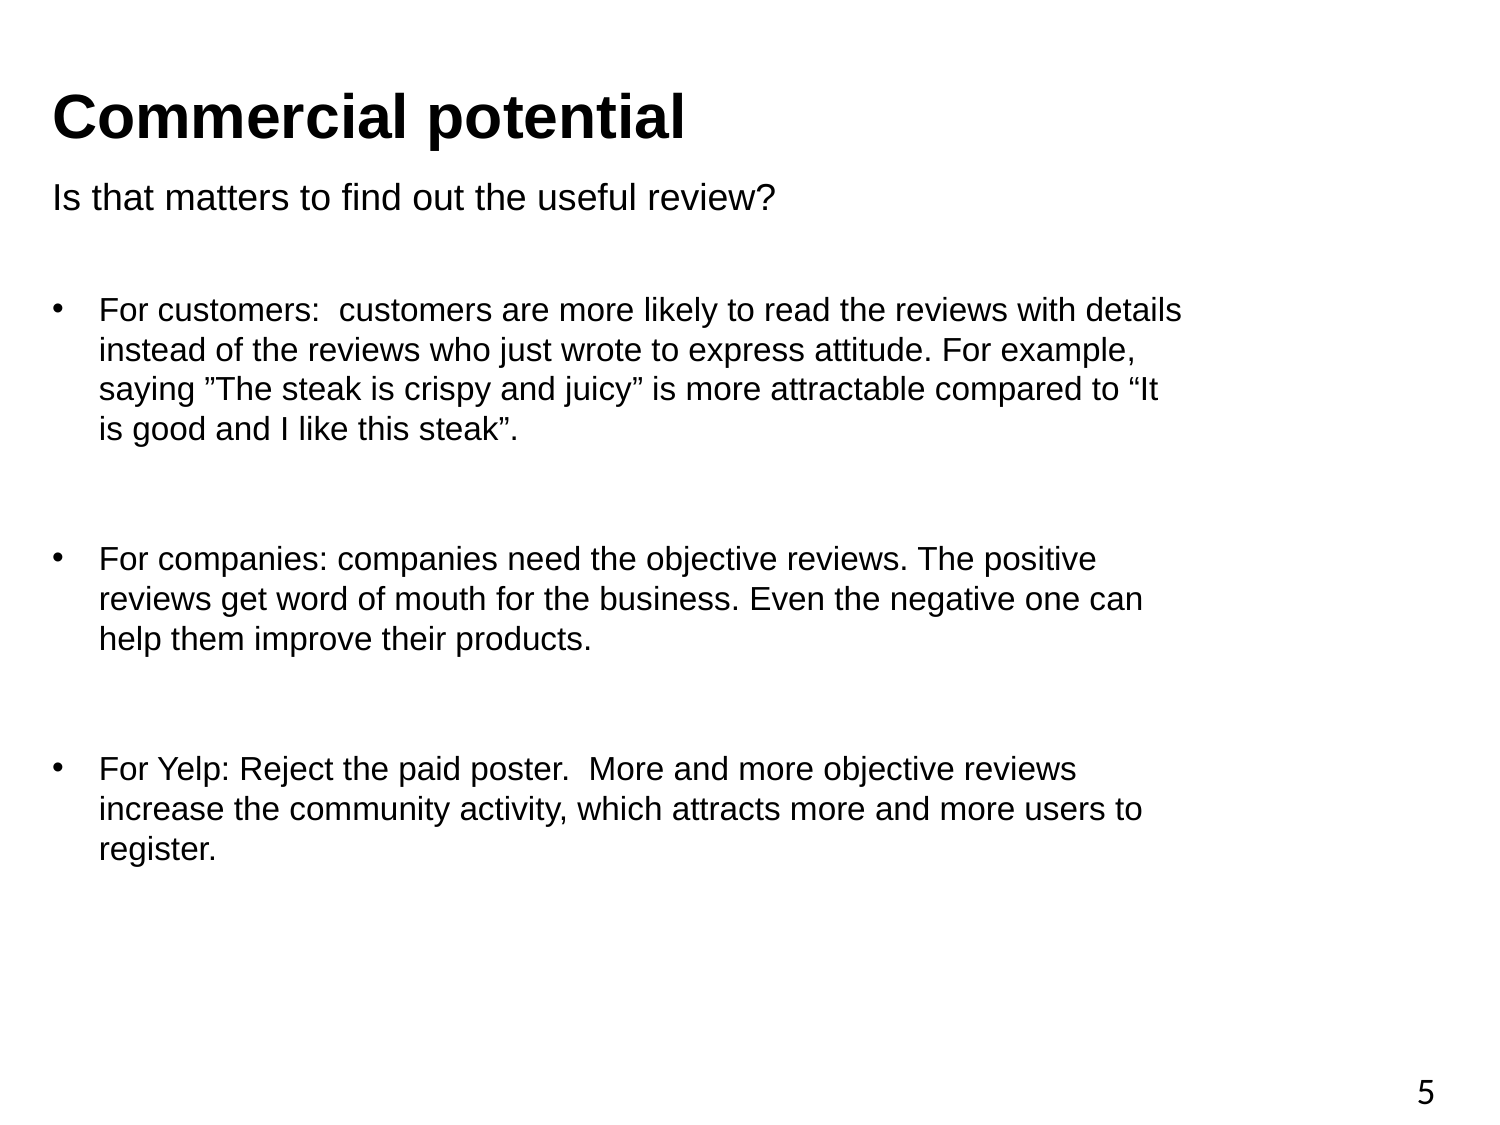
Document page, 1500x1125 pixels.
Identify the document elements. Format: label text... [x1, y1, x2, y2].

list For customers: customers are more likely to read the reviews with details instead of the reviews who just wrote to express attitude. For example, saying ”The steak is crispy and juicy” is more attractable compared to “It is good and I like this steak”. For companies: companies need the objective reviews. The positive reviews get word of mouth for the business. Even the negative one can help them improve their products. For Yelp: Reject the paid poster. More and more objective reviews increase the community activity, which attracts more and more users to register. [37, 280, 1200, 1000]
slide_number 5 [1401, 1059, 1481, 1120]
title Commercial potential [37, 68, 1236, 157]
list Is that matters to find out the useful review? [37, 165, 1463, 232]
